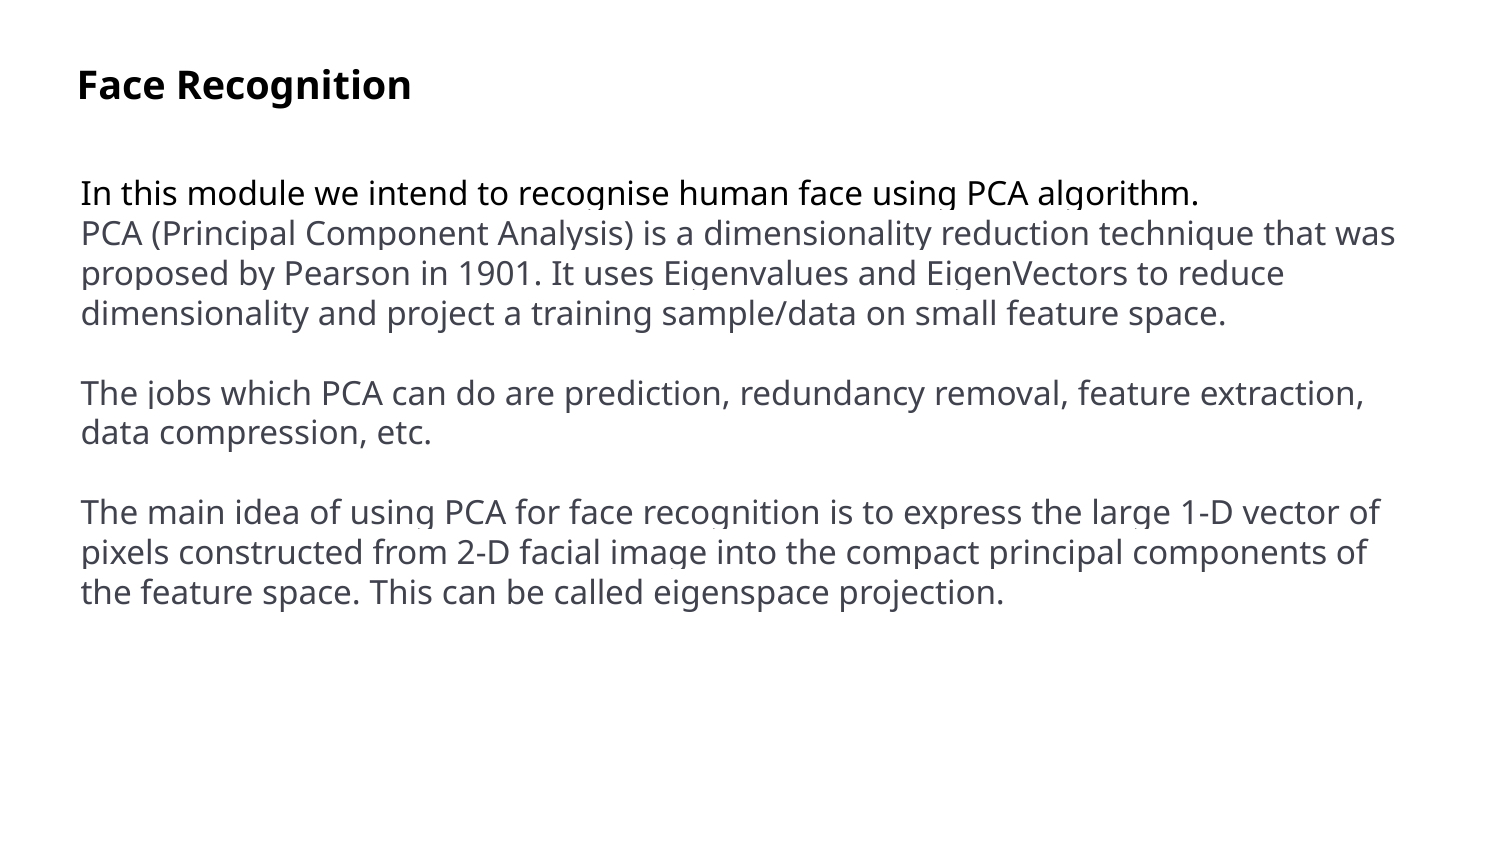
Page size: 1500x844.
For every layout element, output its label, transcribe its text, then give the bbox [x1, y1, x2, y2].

text_box In this module we intend to recognise human face using PCA algorithm. PCA (Principal Component Analysis) is a dimensionality reduction technique that was proposed by Pearson in 1901. It uses Eigenvalues and EigenVectors to reduce dimensionality and project a training sample/data on small feature space. The jobs which PCA can do are prediction, redundancy removal, feature extraction, data compression, etc. The main idea of using PCA for face recognition is to express the large 1-D vector of pixels constructed from 2-D facial image into the compact principal components of the feature space. This can be called eigenspace projection. [65, 157, 1443, 667]
text_box Face Recognition [61, 37, 978, 123]
